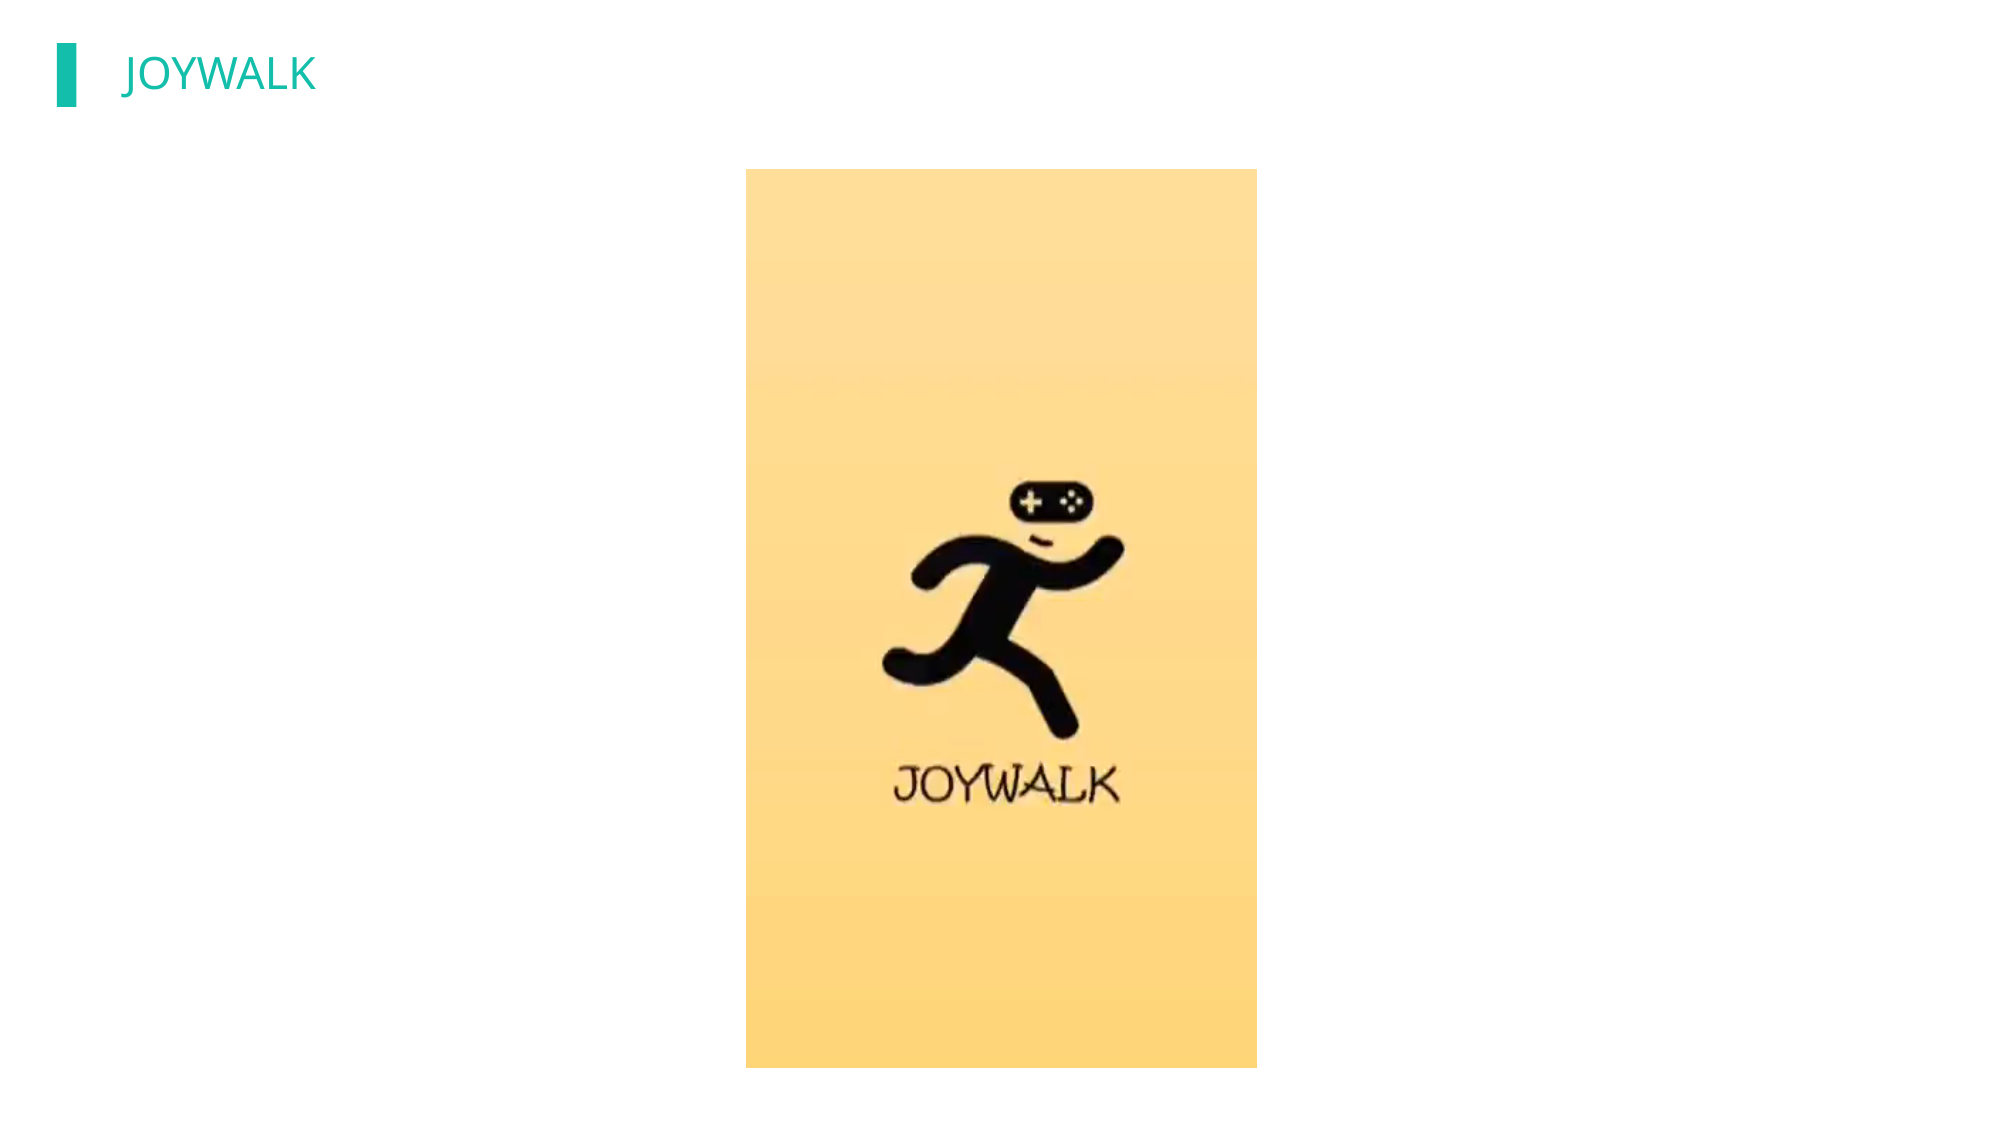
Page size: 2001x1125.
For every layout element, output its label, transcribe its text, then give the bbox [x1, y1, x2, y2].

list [745, 168, 1258, 1068]
title JOYWALK [109, 43, 1000, 107]
